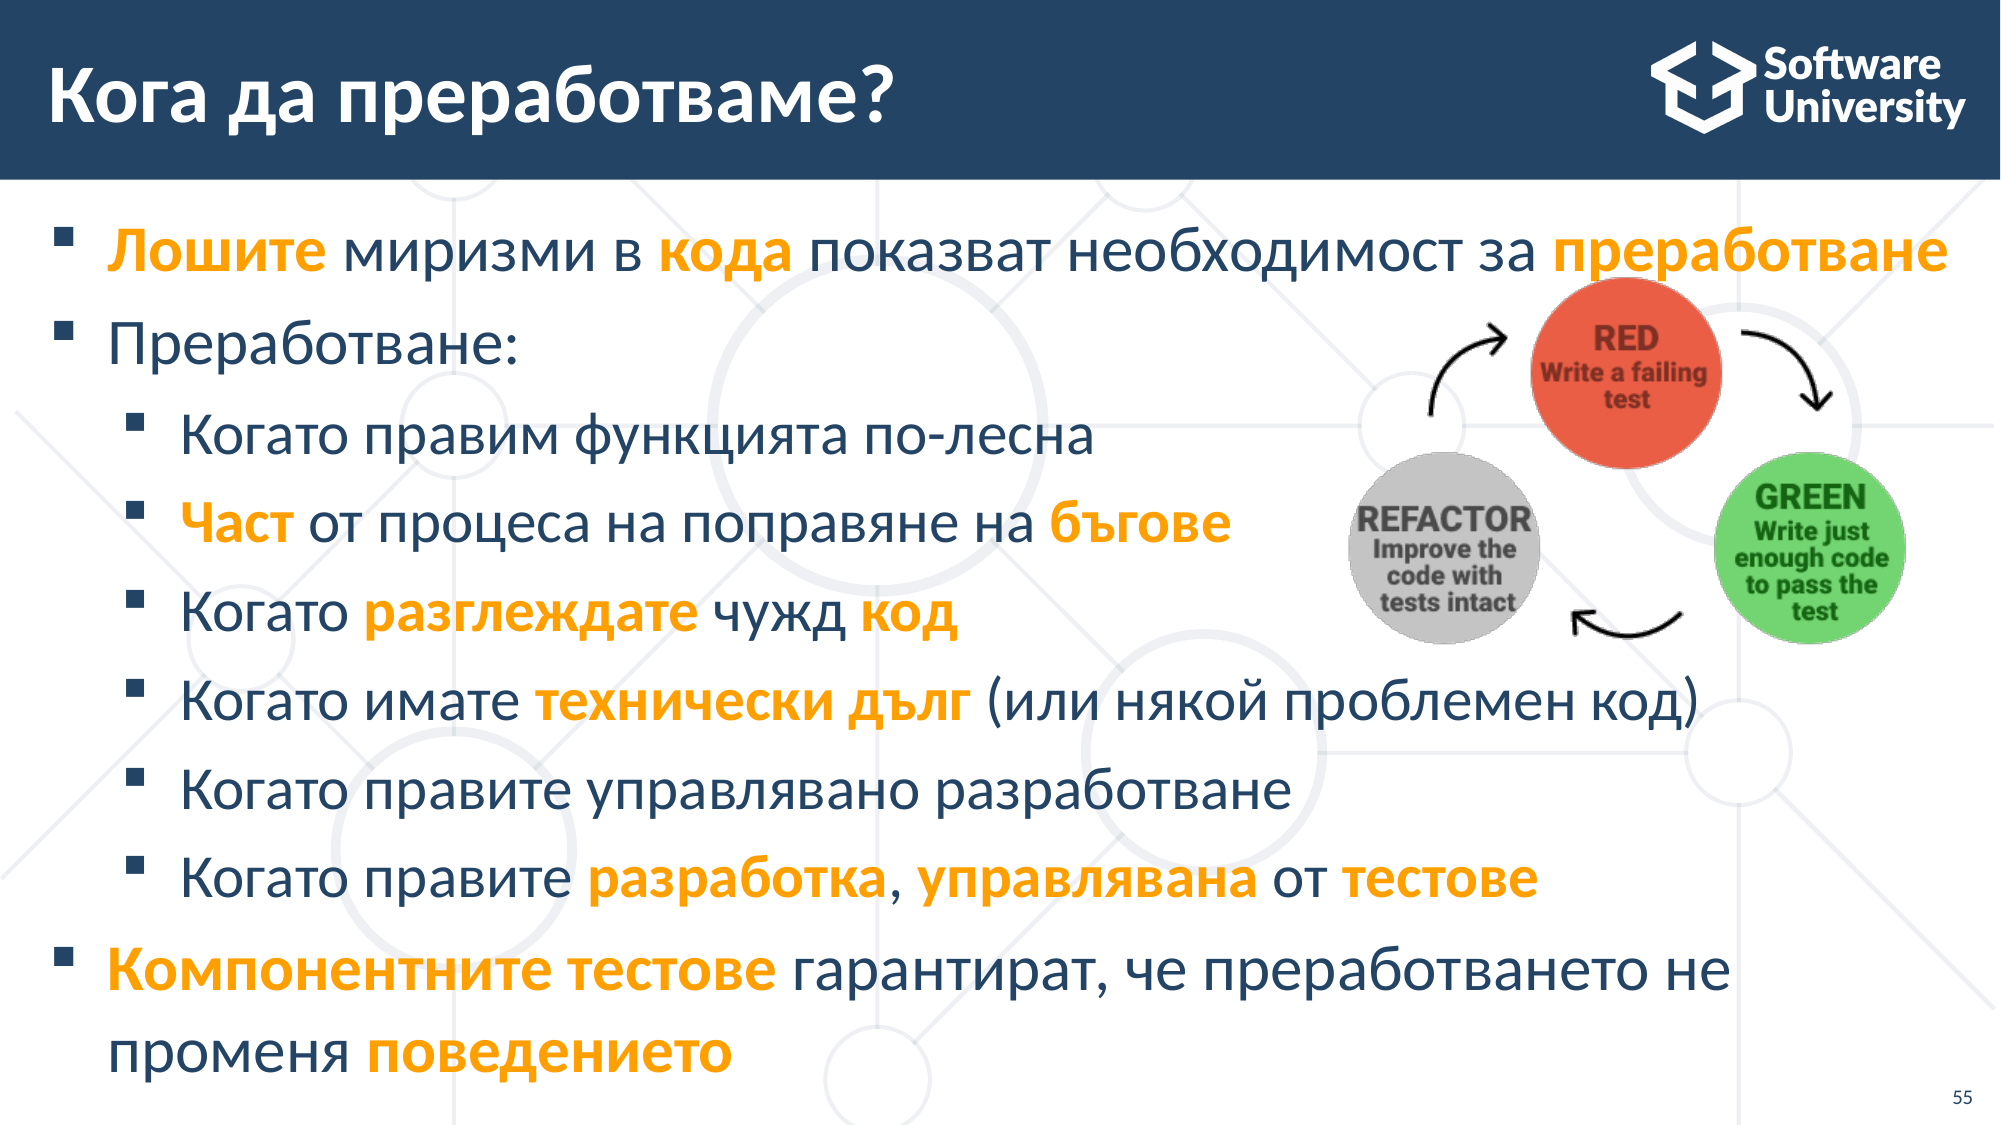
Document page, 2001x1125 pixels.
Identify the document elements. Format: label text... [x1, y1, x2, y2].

slide_number 55 [1927, 1067, 1989, 1117]
list Лошите миризми в кода показват необходимост за преработване Преработване: Когато правим функцията по-лесна Част от процеса на поправяне на бъгове Когато разглеждате чужд код Когато имате технически дълг (или някой проблемен код) Когато правите управлявано разработване Когато правите разработка, управлявана от тестове Компонентните тестове гарантират, че преработването не променя поведението [31, 196, 1970, 1104]
picture [1323, 174, 1954, 748]
picture [1651, 41, 1966, 134]
title Кога да преработваме? [31, 16, 1625, 162]
